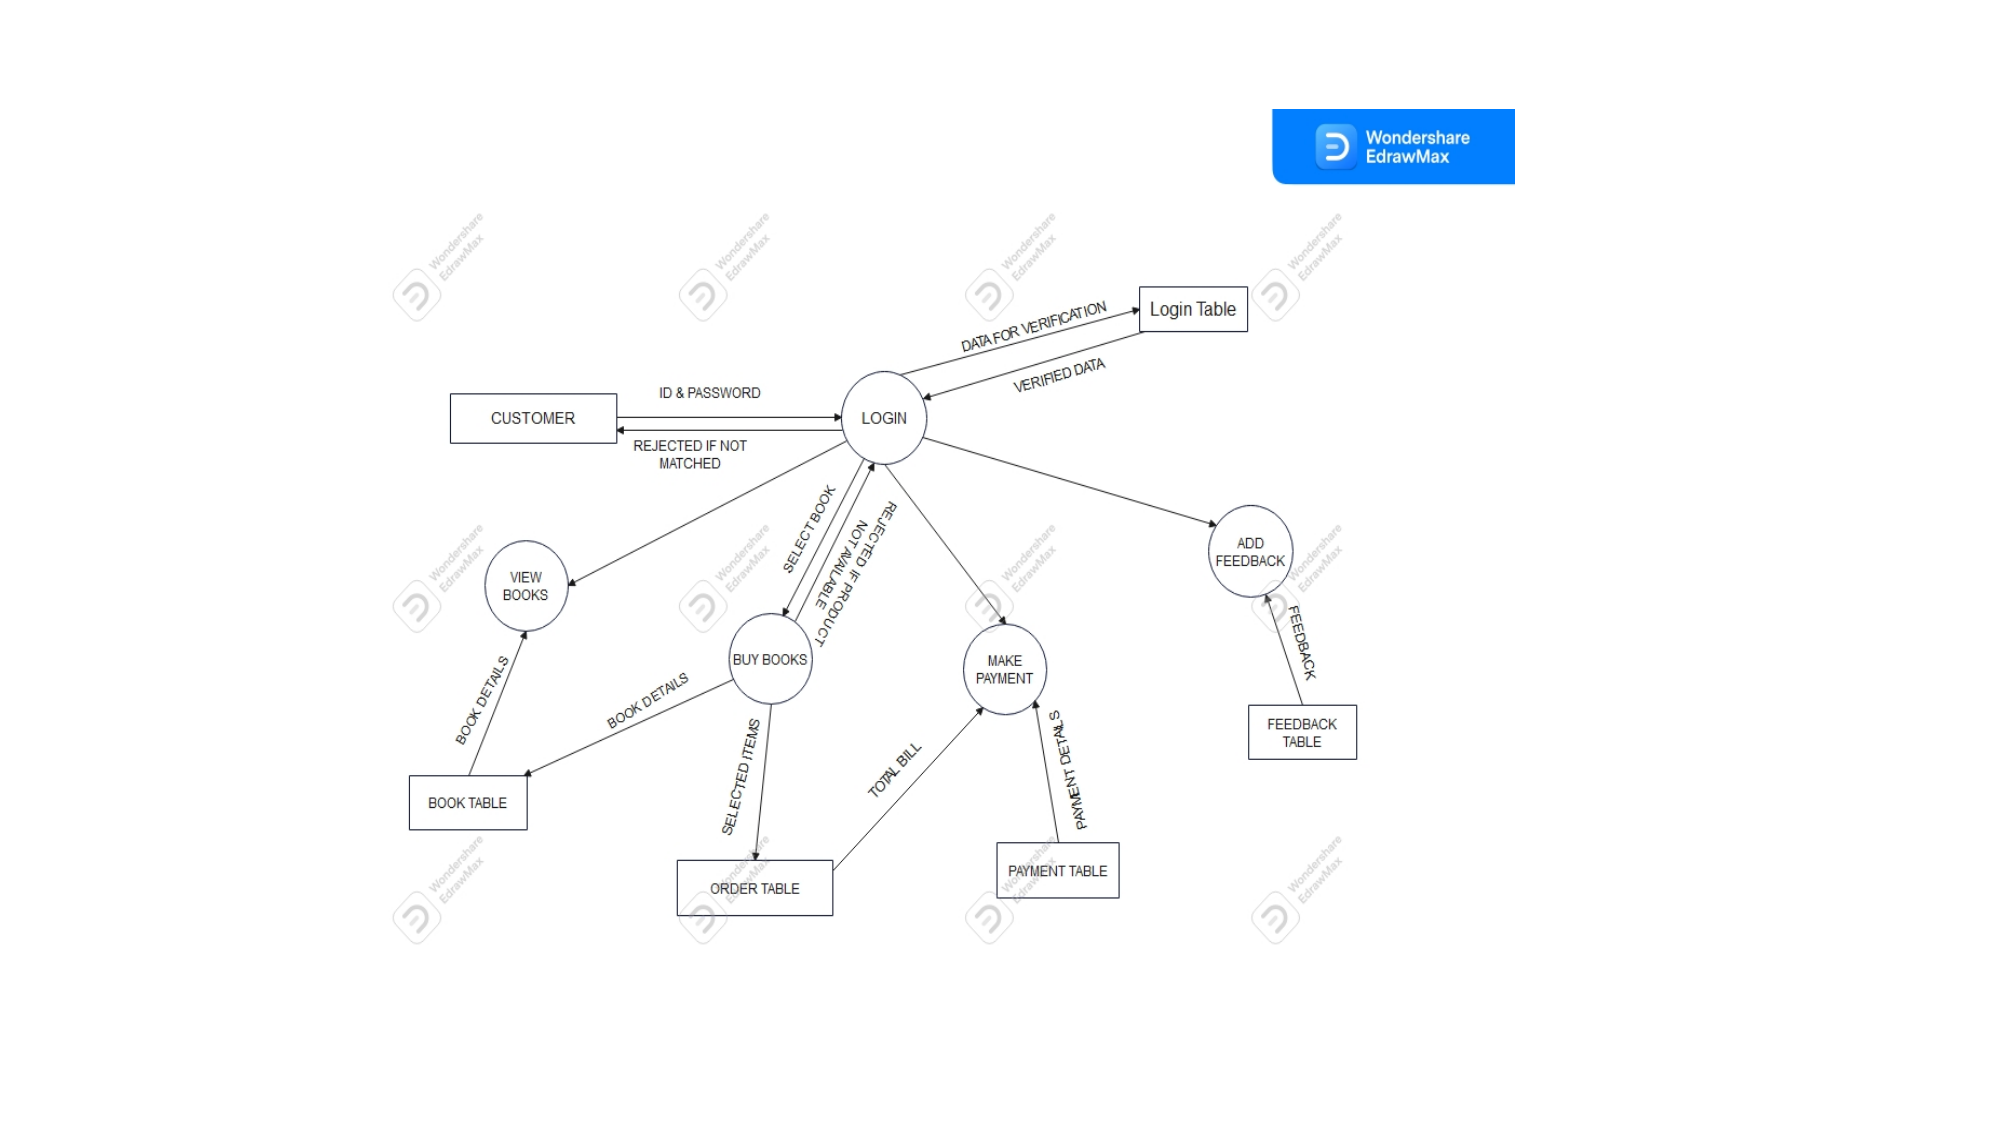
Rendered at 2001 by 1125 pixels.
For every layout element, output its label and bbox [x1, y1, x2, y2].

picture [301, 109, 1515, 1042]
